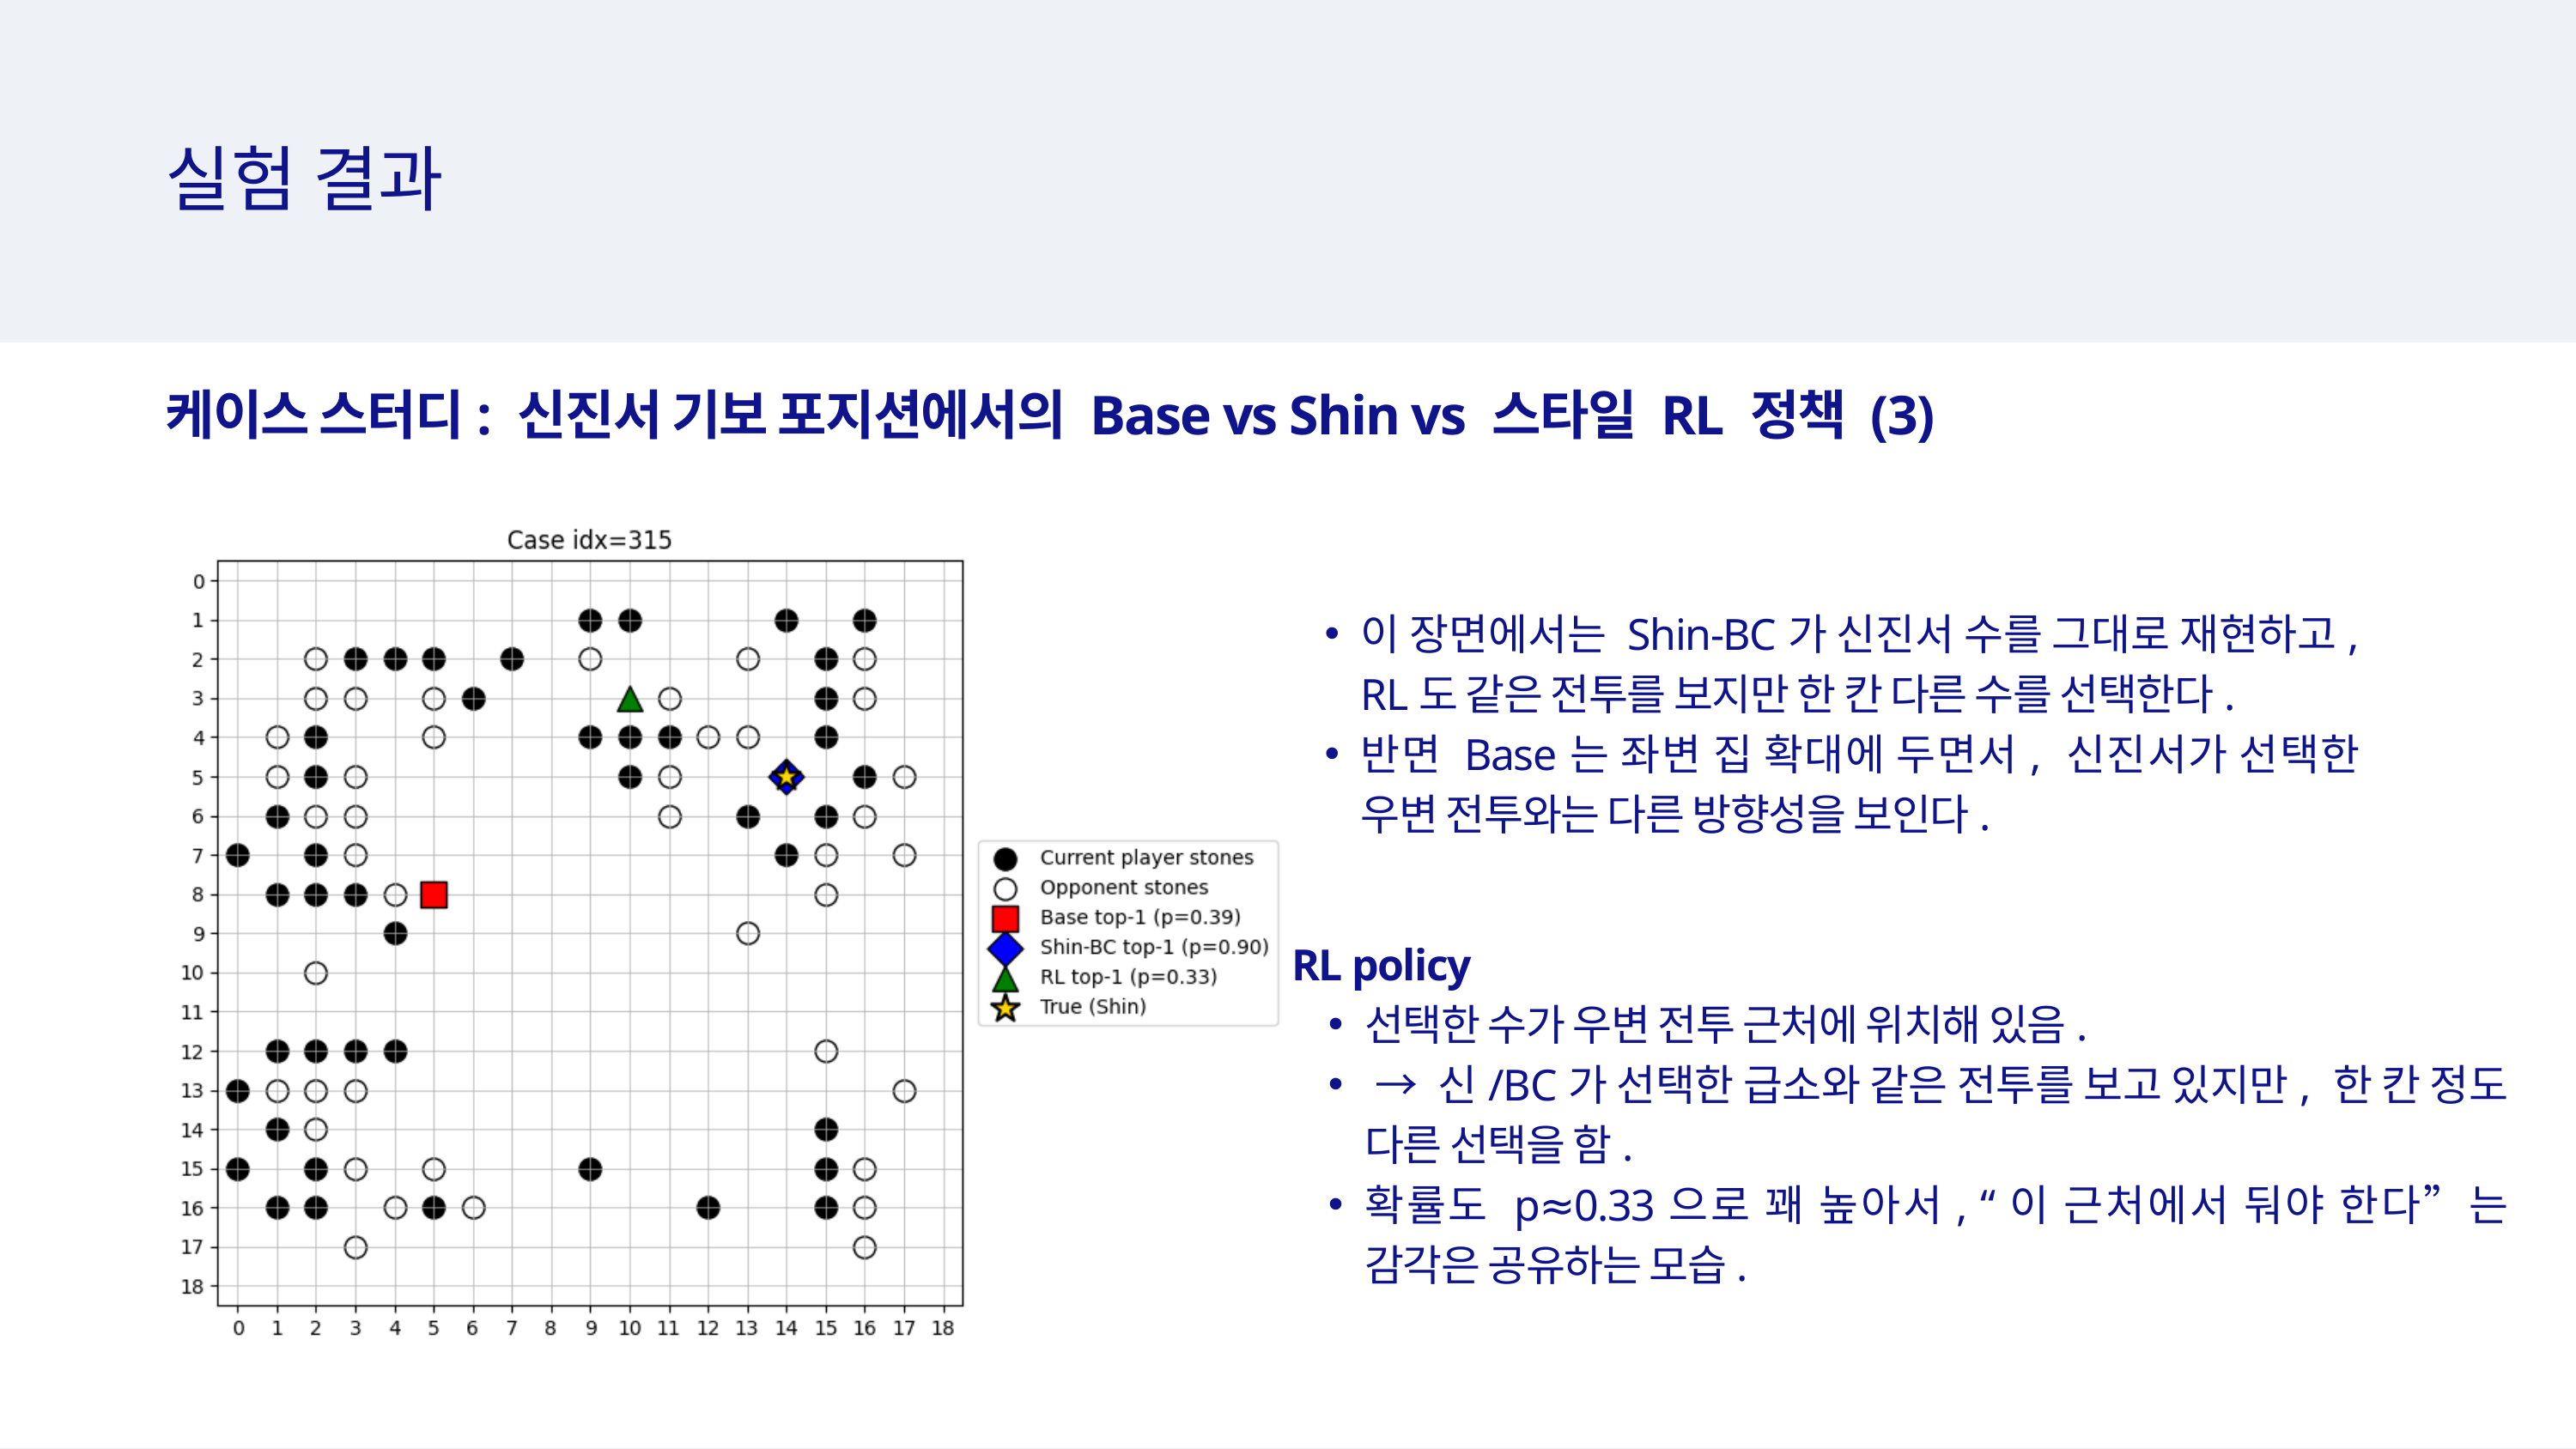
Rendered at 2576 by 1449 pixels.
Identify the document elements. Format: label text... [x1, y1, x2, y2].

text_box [0, 343, 2576, 1449]
text_box 실험 결과 [165, 129, 1864, 221]
